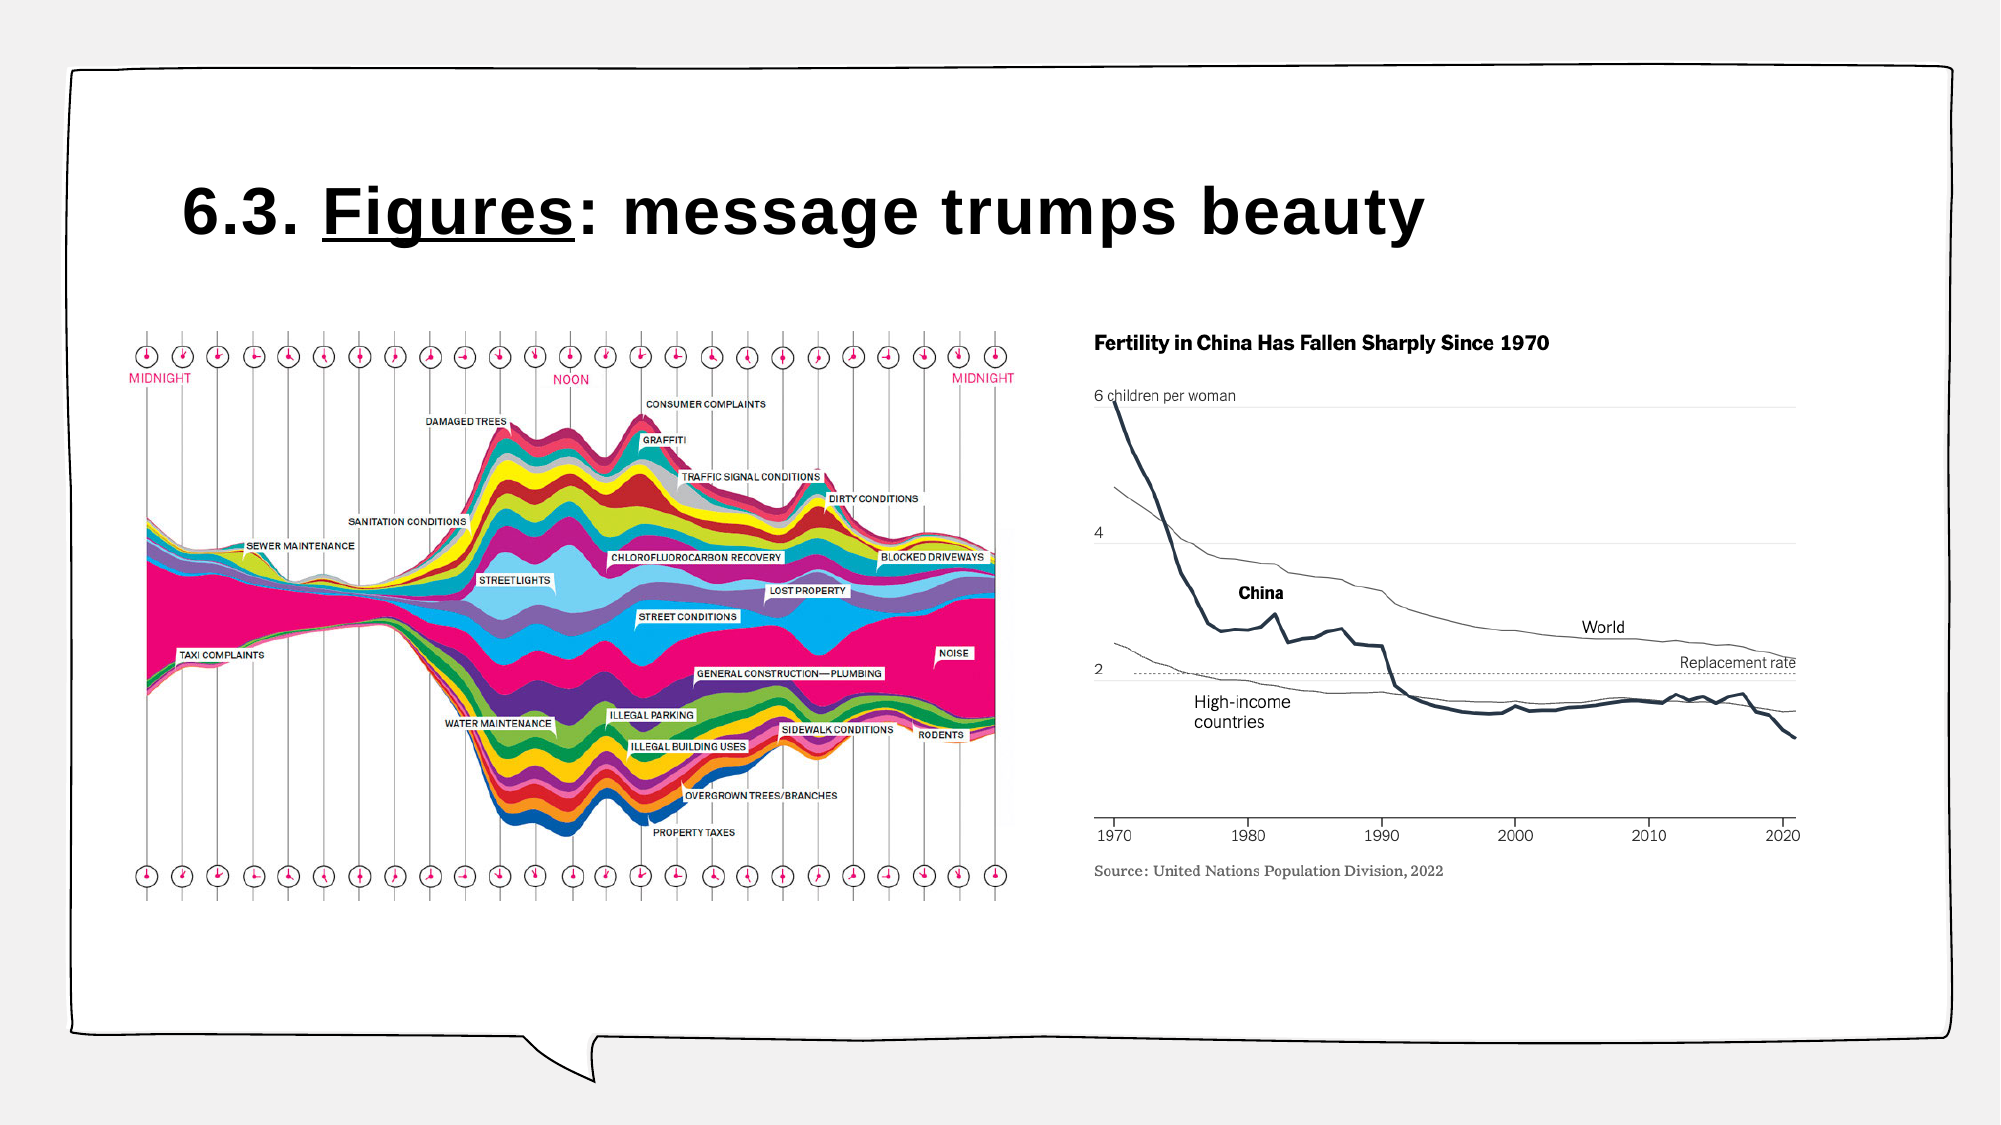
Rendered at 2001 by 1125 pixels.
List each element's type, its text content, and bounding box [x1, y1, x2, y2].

picture [1067, 323, 1833, 893]
title 6.3. Figures: message trumps beauty [167, 91, 1863, 324]
picture [128, 331, 1015, 901]
